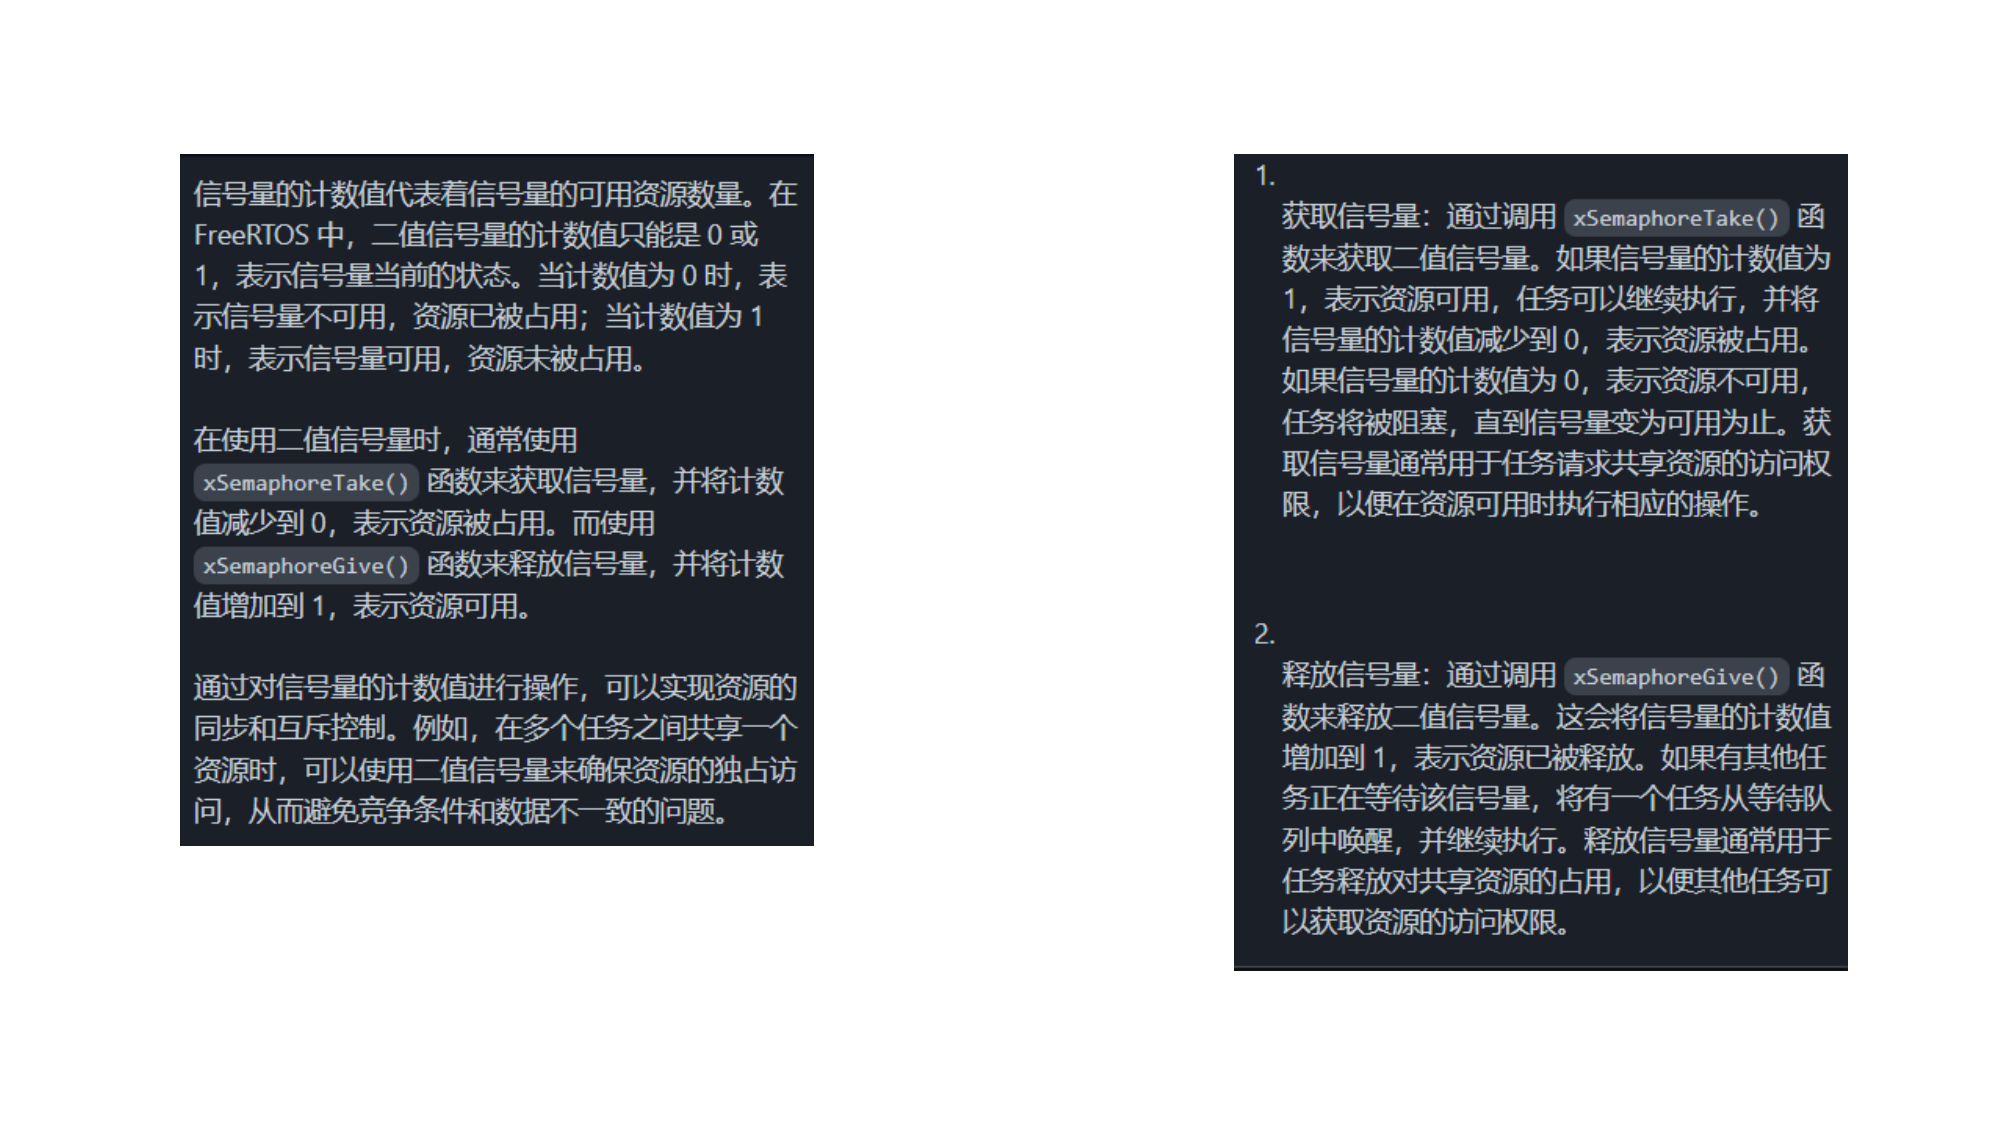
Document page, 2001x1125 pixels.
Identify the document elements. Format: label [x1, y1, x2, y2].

picture [1234, 154, 1848, 971]
picture [180, 154, 814, 846]
